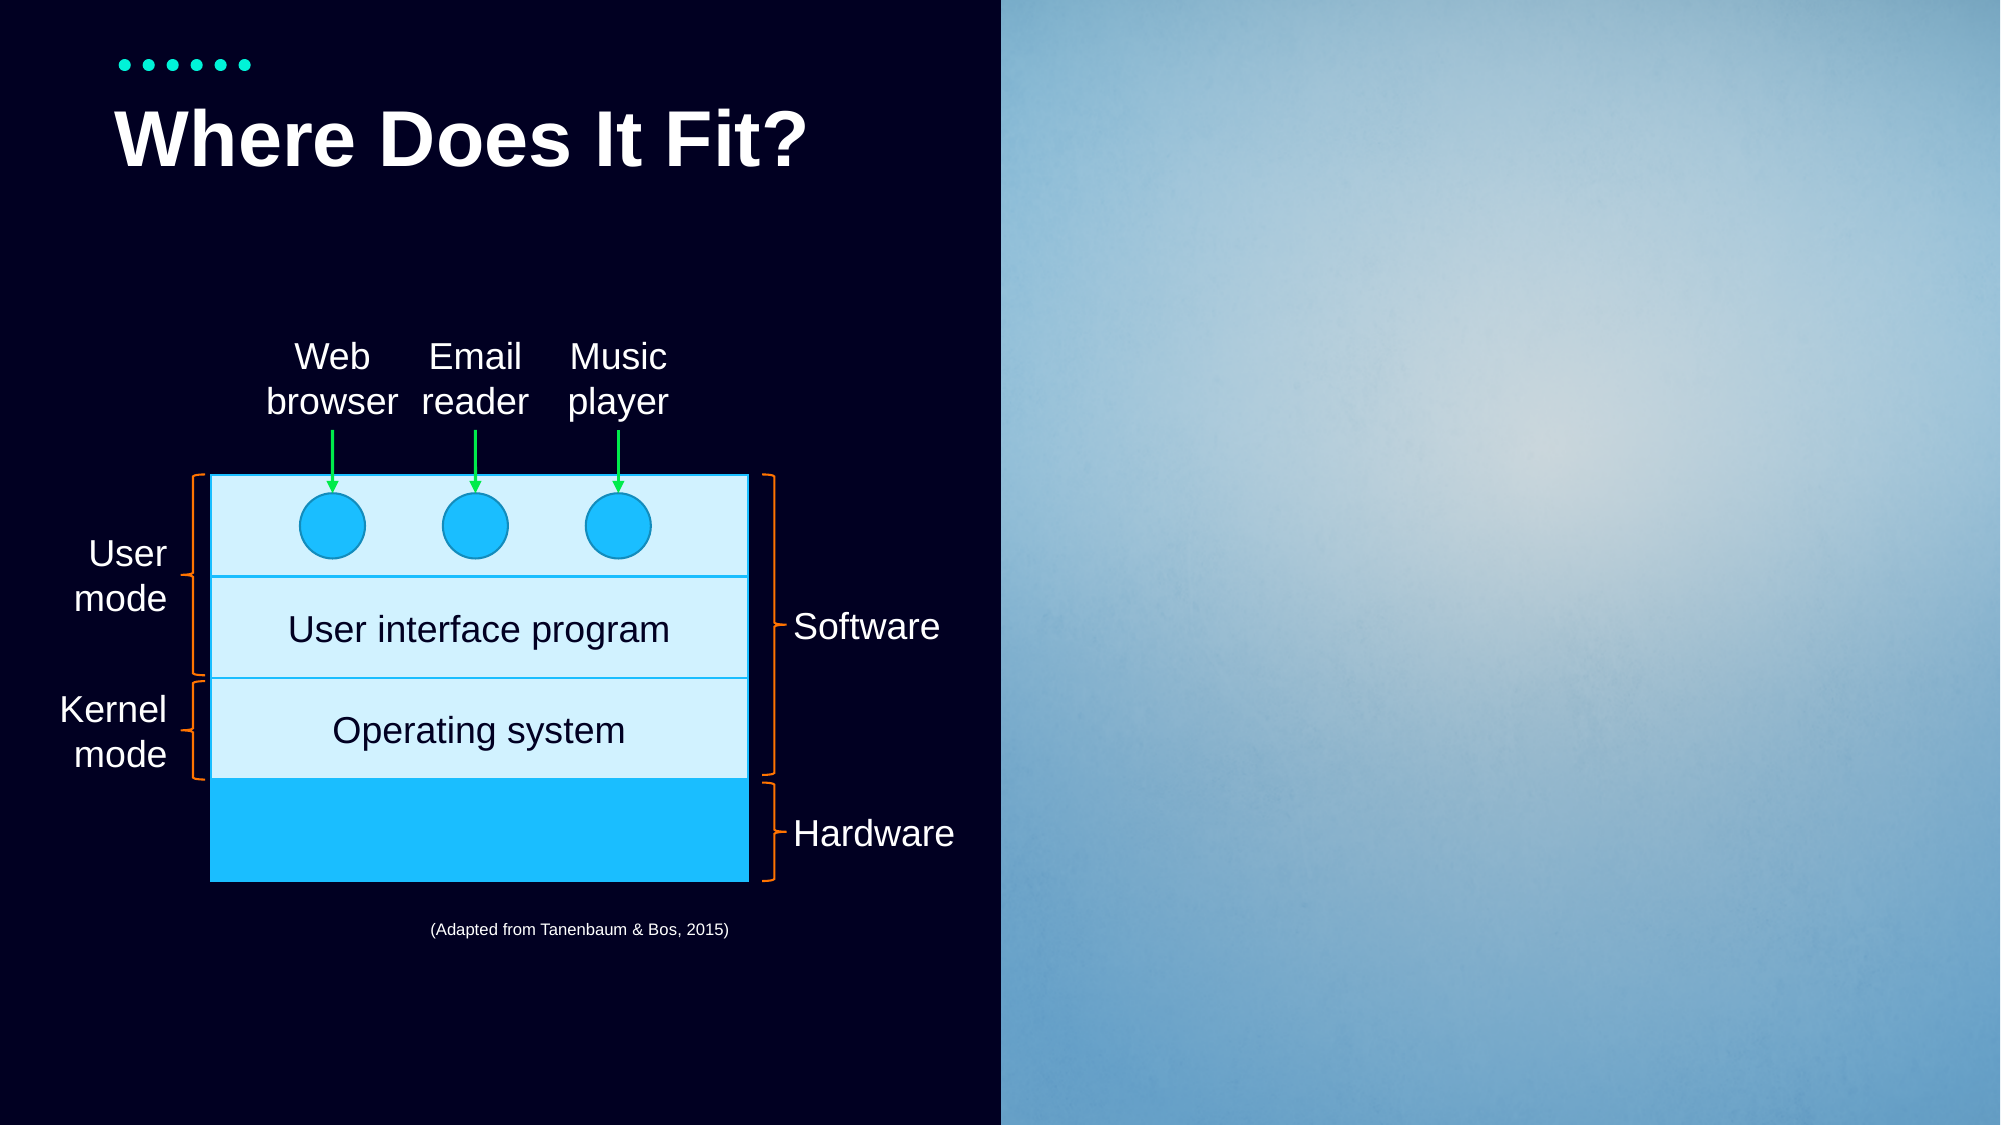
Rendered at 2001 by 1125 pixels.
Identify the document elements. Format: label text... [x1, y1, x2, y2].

text_box [762, 473, 778, 776]
text_box Software [778, 594, 967, 655]
text_box Web browser [250, 325, 393, 430]
text_box [183, 680, 206, 781]
text_box Email reader [393, 325, 536, 430]
text_box [183, 473, 206, 676]
text_box [762, 782, 778, 882]
text_box [210, 474, 749, 576]
text_box [210, 778, 749, 882]
text_box Kernel mode [33, 677, 183, 782]
text_box Operating system [210, 677, 749, 778]
text_box [441, 492, 509, 560]
text_box Hardware [778, 801, 1004, 862]
picture [1001, 0, 2001, 1125]
text_box Music player [536, 325, 701, 430]
text_box [298, 492, 367, 560]
text_box [584, 492, 652, 560]
text_box User interface program [210, 576, 749, 677]
text_box (Adapted from Tanenbaum & Bos, 2015) [415, 911, 745, 947]
text_box User mode [52, 521, 183, 627]
title Where Does It Fit? [99, 91, 899, 193]
